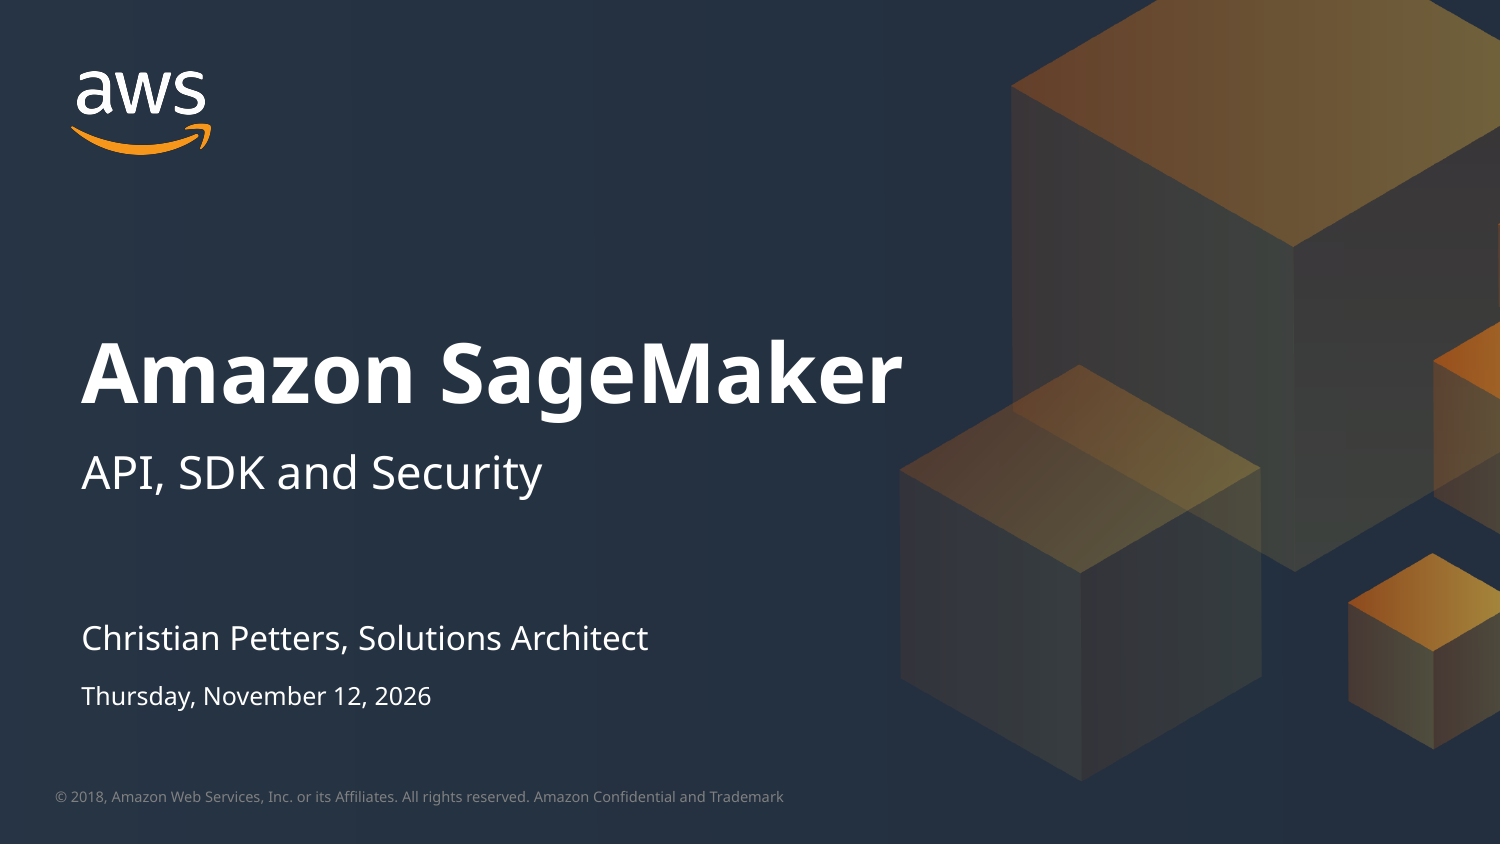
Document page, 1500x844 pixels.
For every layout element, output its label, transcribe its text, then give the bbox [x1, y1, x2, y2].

picture [0, 0, 1500, 844]
list API, SDK and Security [66, 436, 1058, 563]
list Monday, July 30, 2018 [66, 672, 671, 734]
list Amazon SageMaker [66, 313, 1268, 436]
list Christian Petters, Solutions Architect [66, 610, 671, 672]
